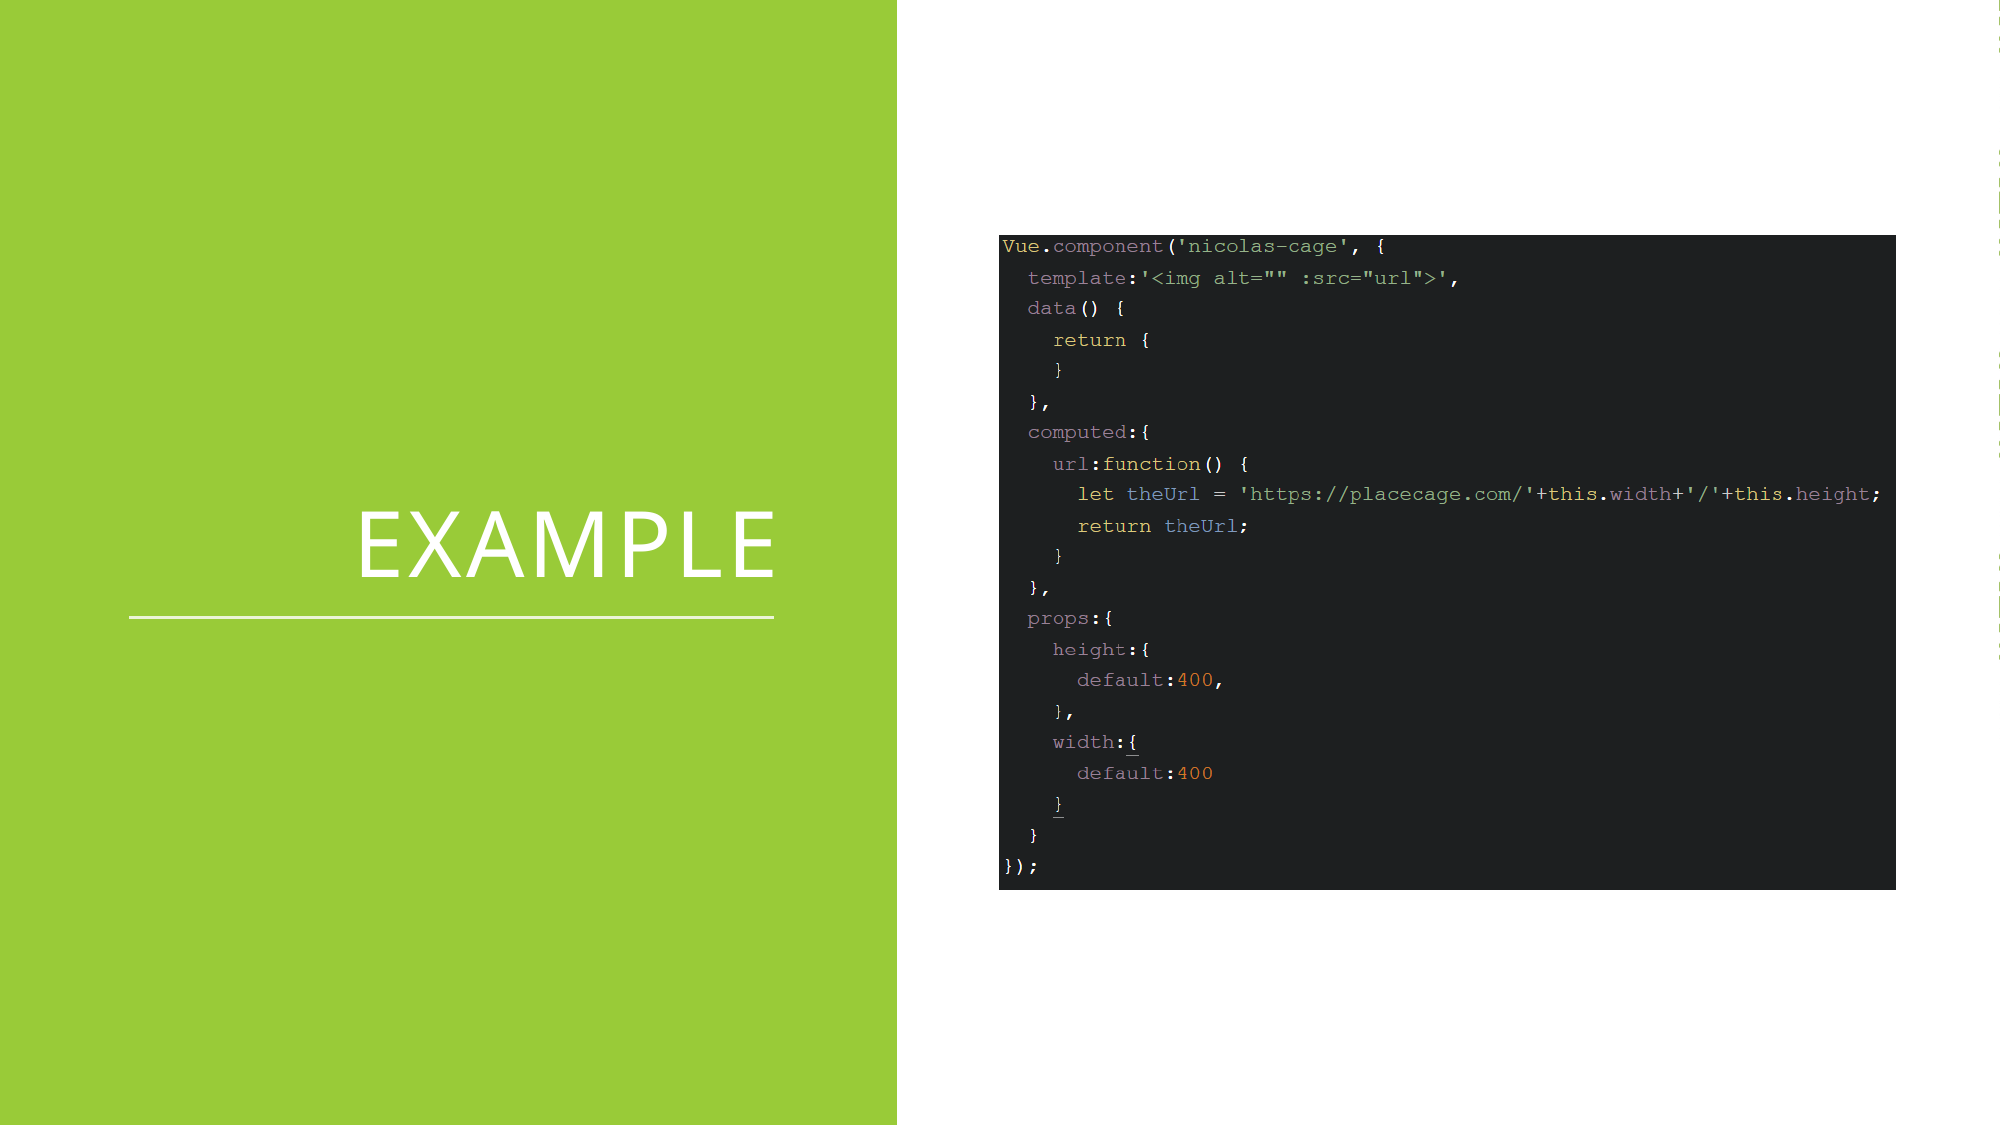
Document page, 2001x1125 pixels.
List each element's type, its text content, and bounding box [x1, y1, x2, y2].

text_box [0, 0, 898, 1125]
text_box [898, 0, 2000, 1125]
title Example [104, 104, 795, 603]
picture [999, 235, 1896, 890]
